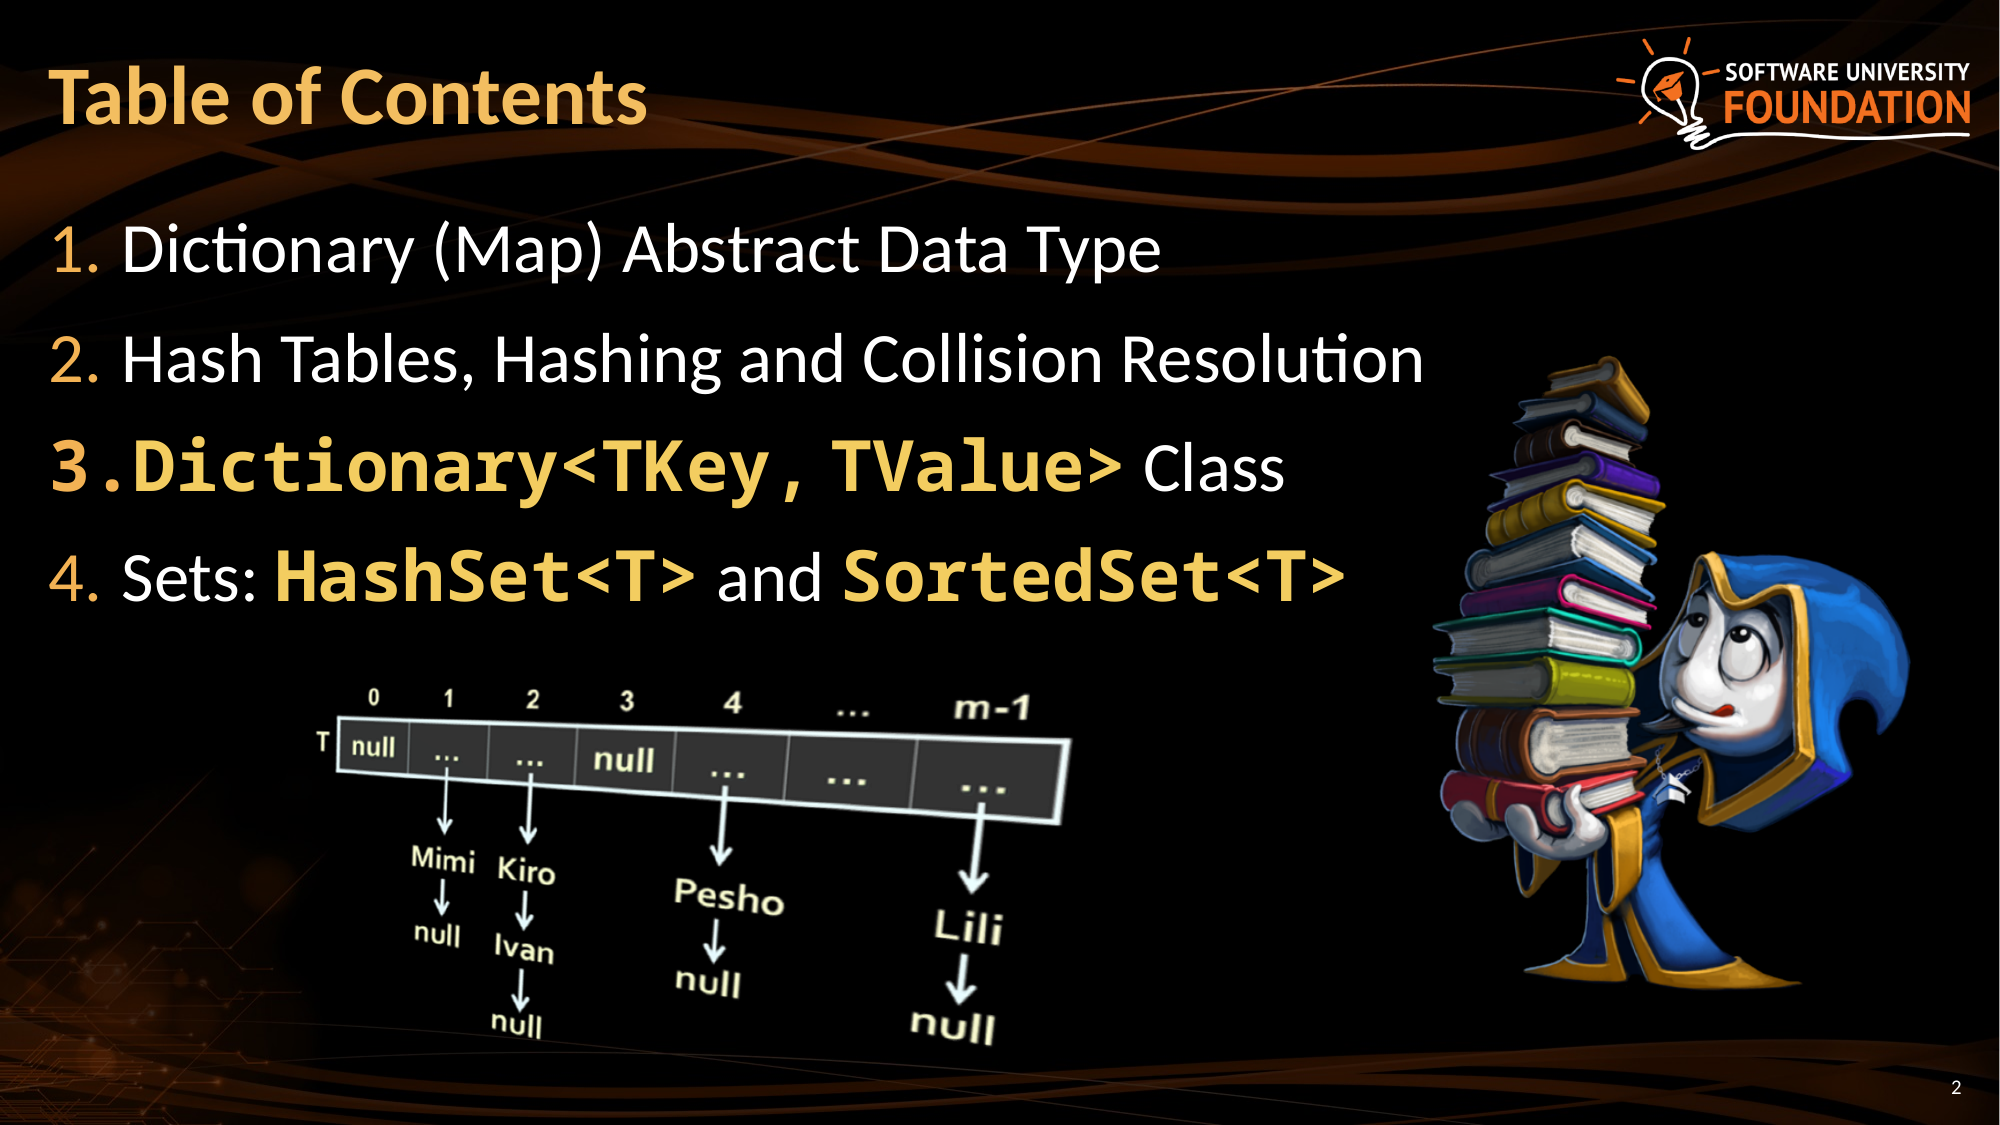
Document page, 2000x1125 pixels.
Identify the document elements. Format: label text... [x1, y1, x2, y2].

list Dictionary (Map) Abstract Data Type Hash Tables, Hashing and Collision Resolution Dictionary<TKey, TValue> Class Sets: HashSet<T> and SortedSet<T> [31, 195, 1968, 1103]
picture [0, 0, 2000, 1125]
slide_number 2 [1897, 1070, 1968, 1103]
title Table of Contents [30, 6, 1602, 189]
